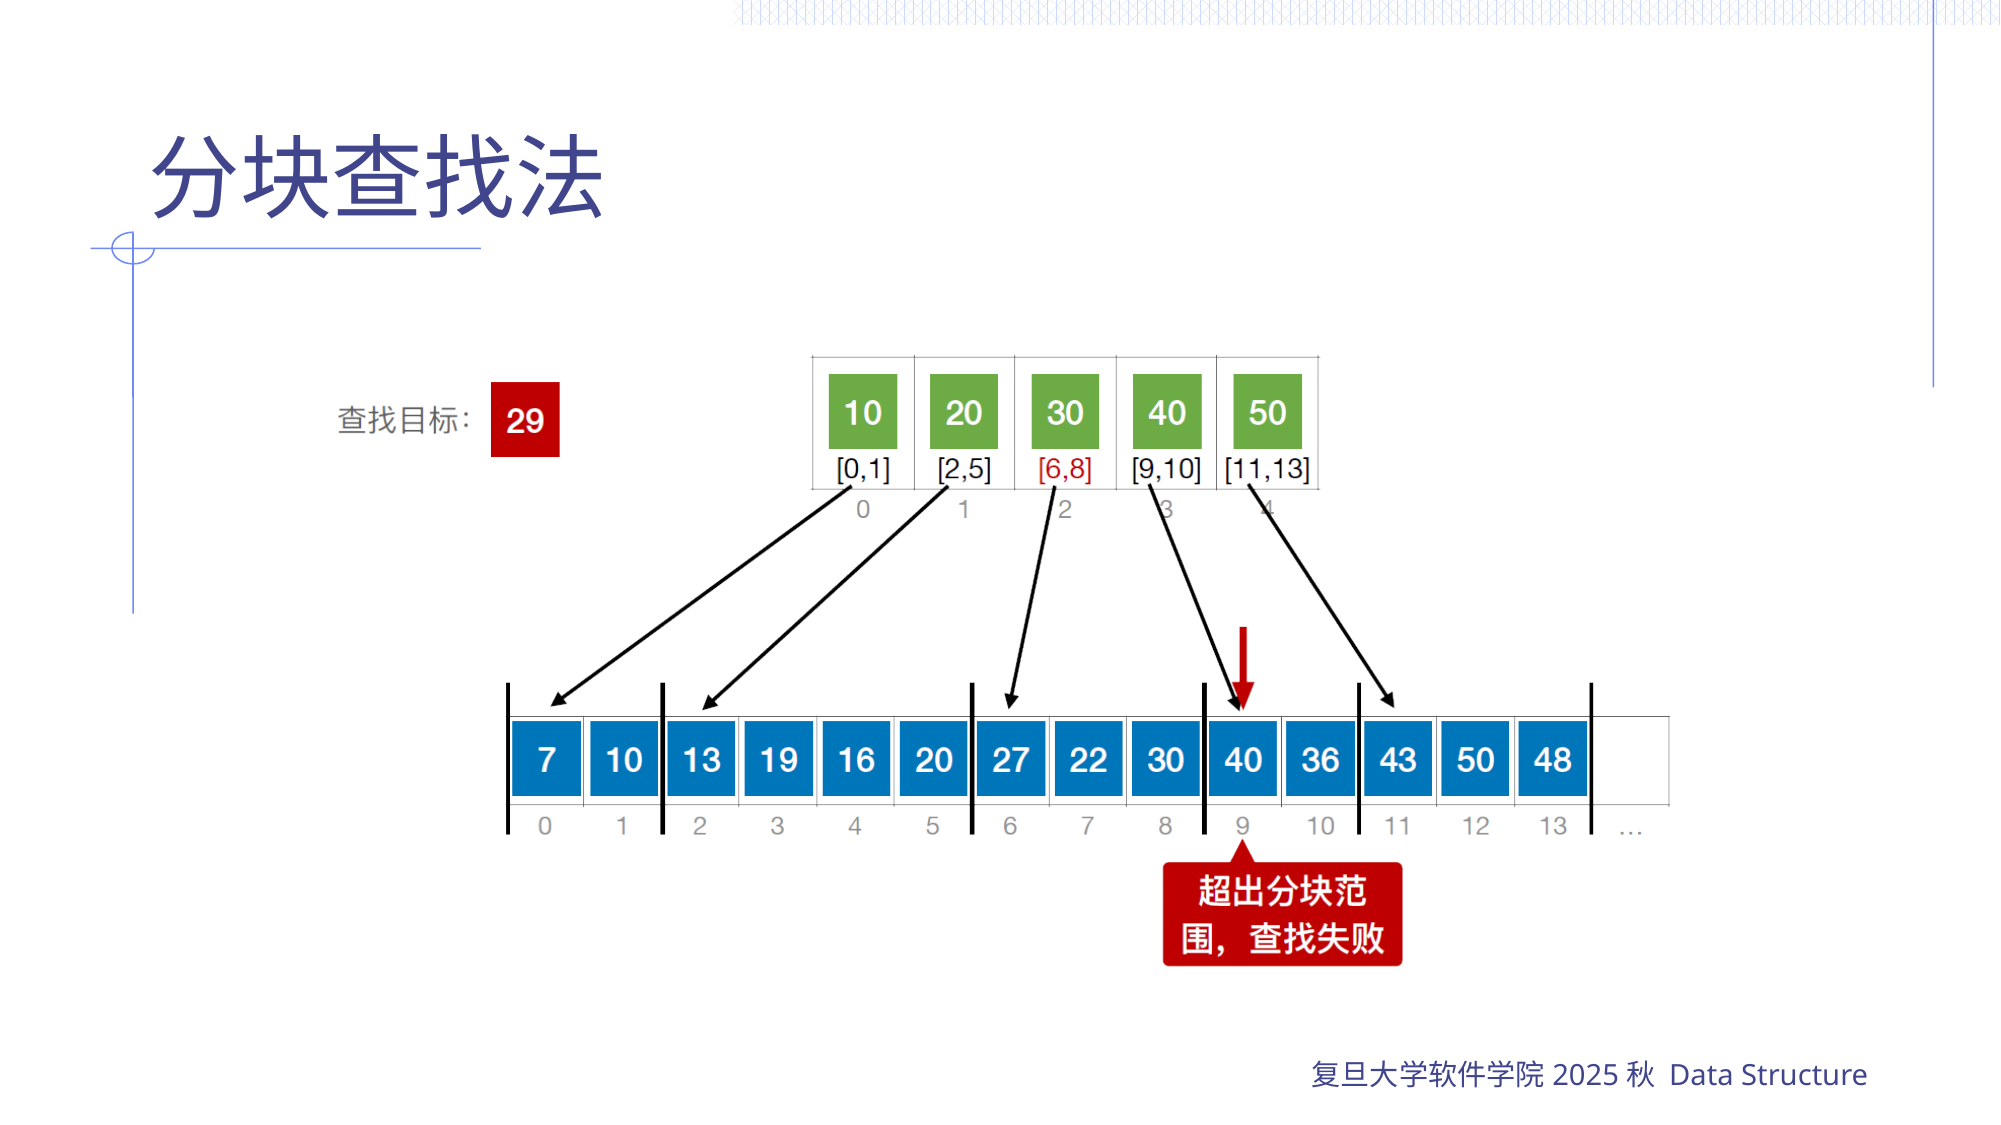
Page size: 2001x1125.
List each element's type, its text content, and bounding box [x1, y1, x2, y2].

title 分块查找法 [133, 50, 1834, 238]
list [290, 312, 1777, 988]
